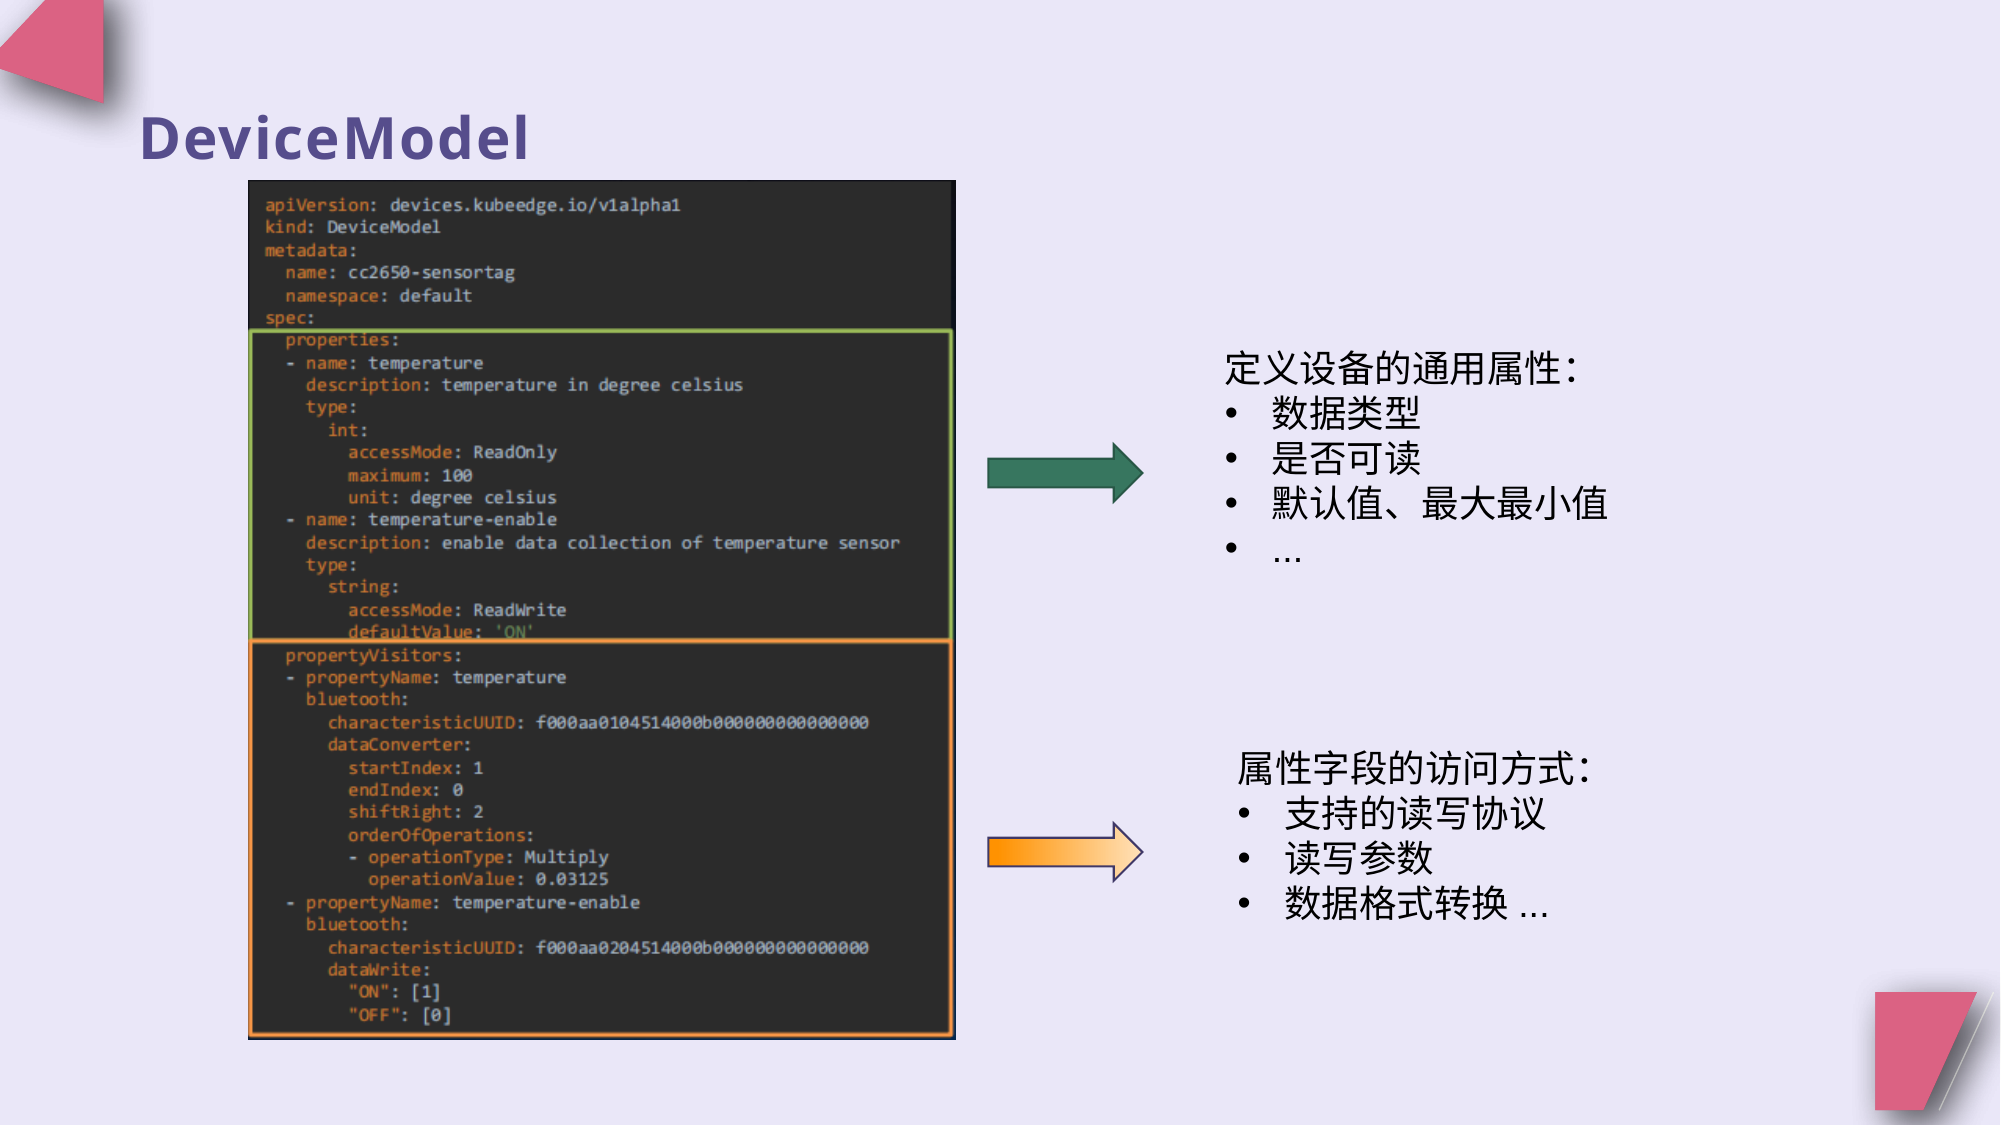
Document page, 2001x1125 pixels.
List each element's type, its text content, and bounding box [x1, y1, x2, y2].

text_box [987, 441, 1144, 505]
text_box 定义设备的通用属性： 数据类型 是否可读 默认值、最大最小值 ... [1210, 337, 1648, 578]
text_box [987, 820, 1144, 884]
text_box 属性字段的访问方式： 支持的读写协议 读写参数 数据格式转换... [1222, 737, 1661, 933]
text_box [1875, 992, 1994, 1111]
text_box [0, 0, 104, 104]
picture [248, 180, 956, 1040]
text_box DeviceModel [123, 102, 1279, 180]
